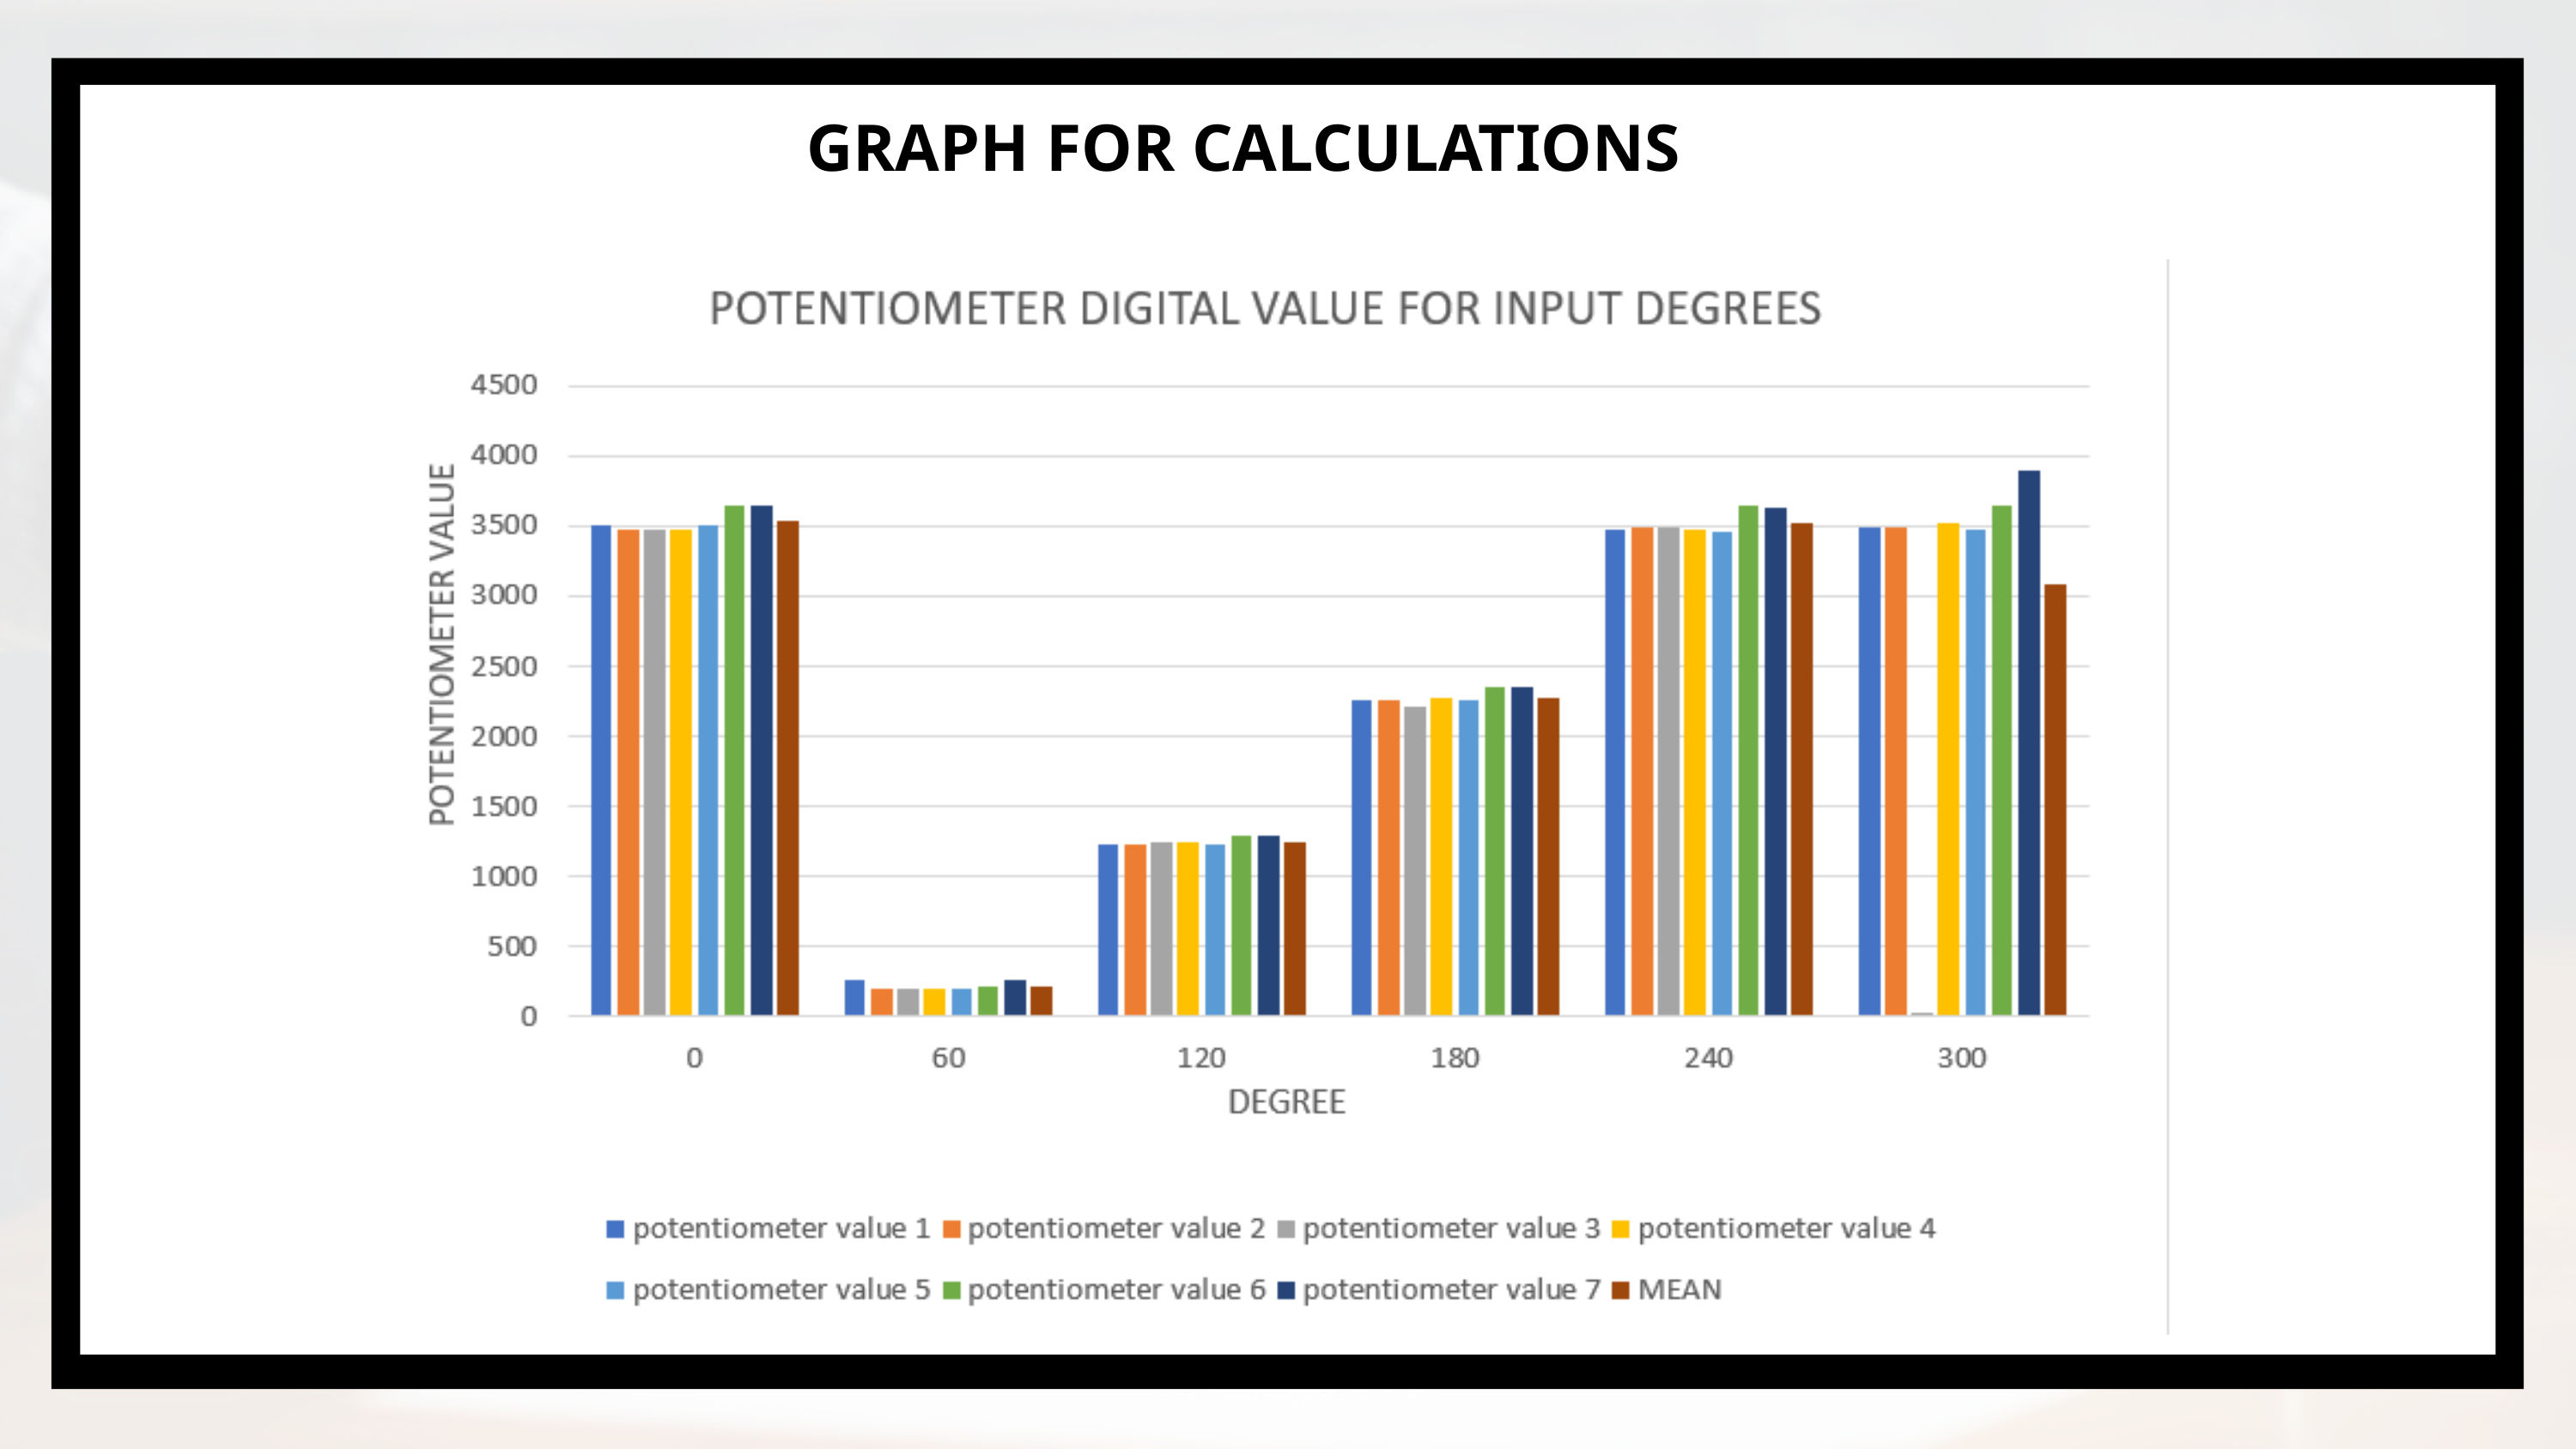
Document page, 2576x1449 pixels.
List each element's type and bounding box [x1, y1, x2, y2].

text_box [80, 84, 2496, 1355]
picture [0, 0, 2576, 1449]
